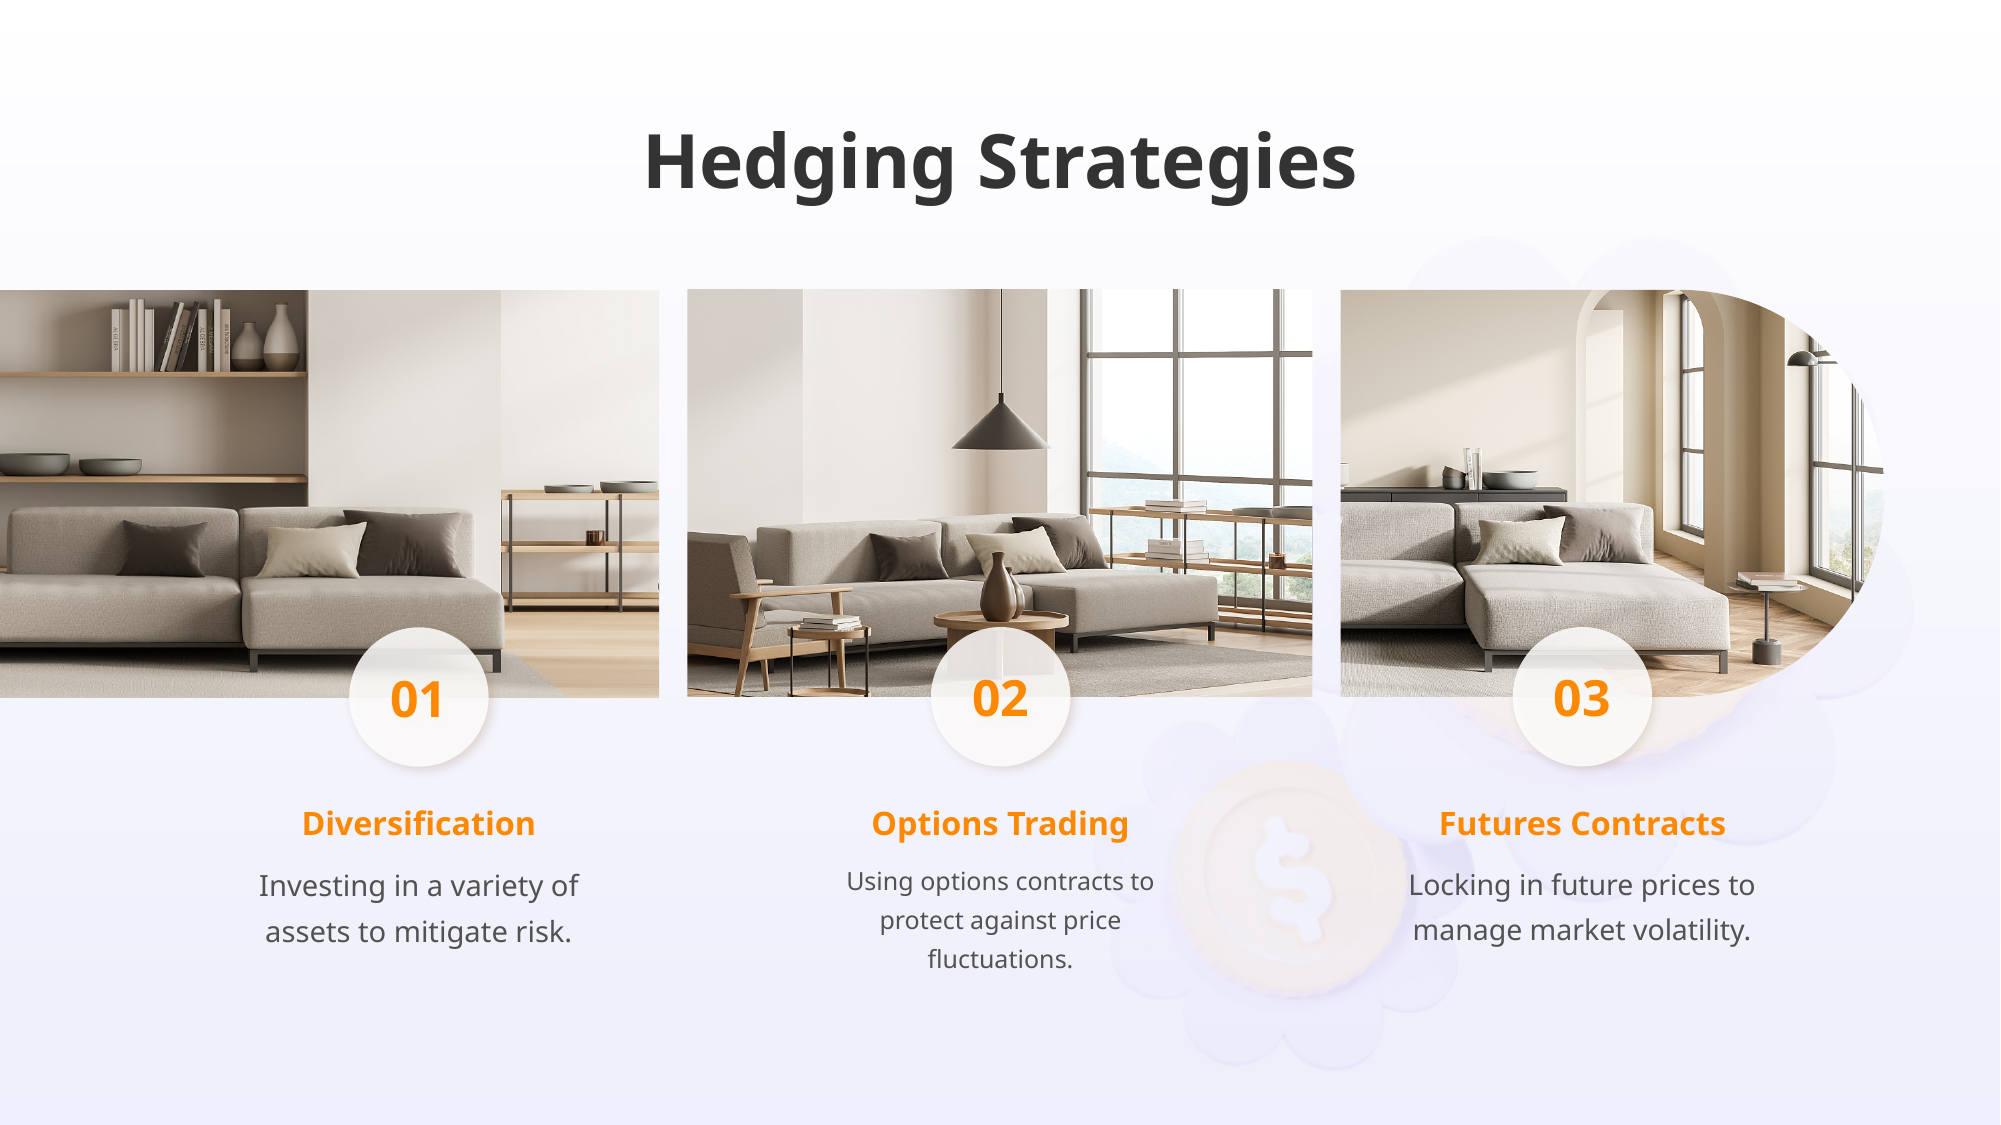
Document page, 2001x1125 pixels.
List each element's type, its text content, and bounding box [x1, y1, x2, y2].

picture [687, 289, 1313, 698]
picture [0, 290, 660, 698]
text_box Futures Contracts [1396, 783, 1768, 842]
text_box Locking in future prices to manage market volatility. [1396, 857, 1768, 975]
text_box Options Trading [815, 783, 1187, 842]
title Hedging Strategies [114, 26, 1886, 204]
text_box 01 [348, 698, 490, 768]
text_box Diversification [233, 783, 605, 842]
text_box Using options contracts to protect against price fluctuations. [815, 857, 1187, 975]
picture [1340, 289, 1885, 697]
text_box Investing in a variety of assets to mitigate risk. [233, 857, 605, 975]
text_box 02 [929, 698, 1072, 768]
text_box 03 [1511, 697, 1654, 768]
